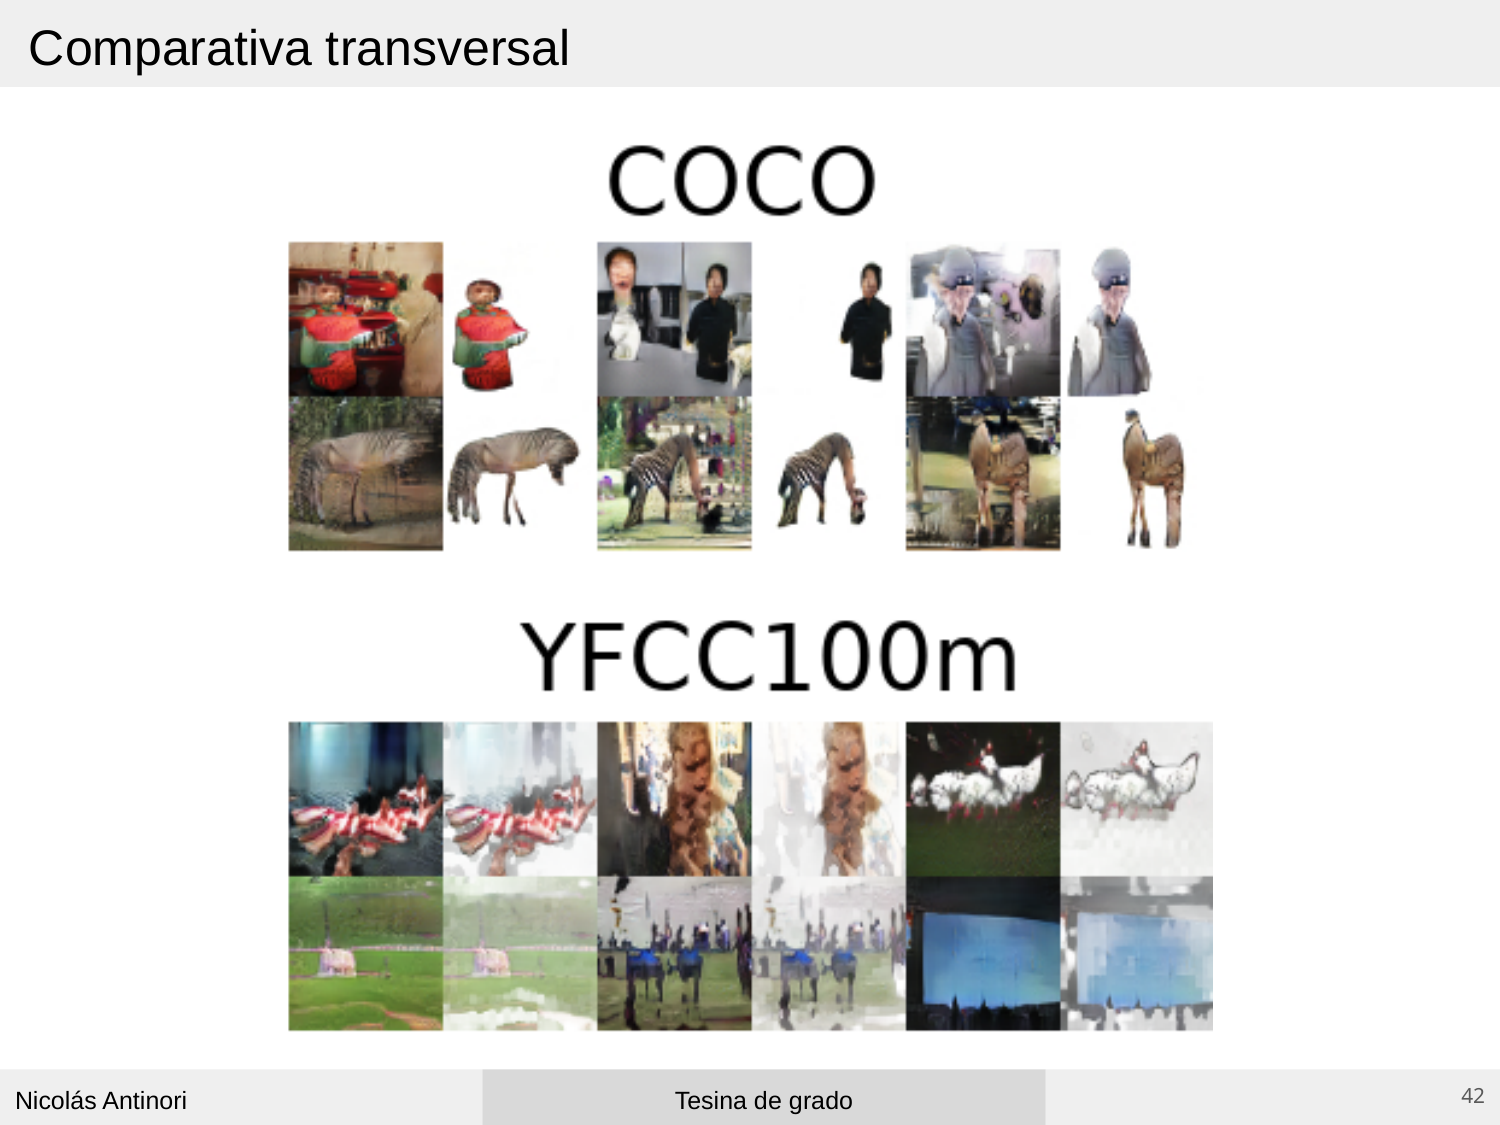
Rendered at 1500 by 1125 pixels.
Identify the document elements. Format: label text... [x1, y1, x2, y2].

text_box Tesina de grado [482, 1069, 1046, 1125]
slide_number ‹#› [1046, 1069, 1500, 1125]
text_box Nicolás Antinori [0, 1069, 482, 1125]
text_box Comparativa transversal [0, 0, 1500, 87]
picture [286, 114, 1214, 1042]
